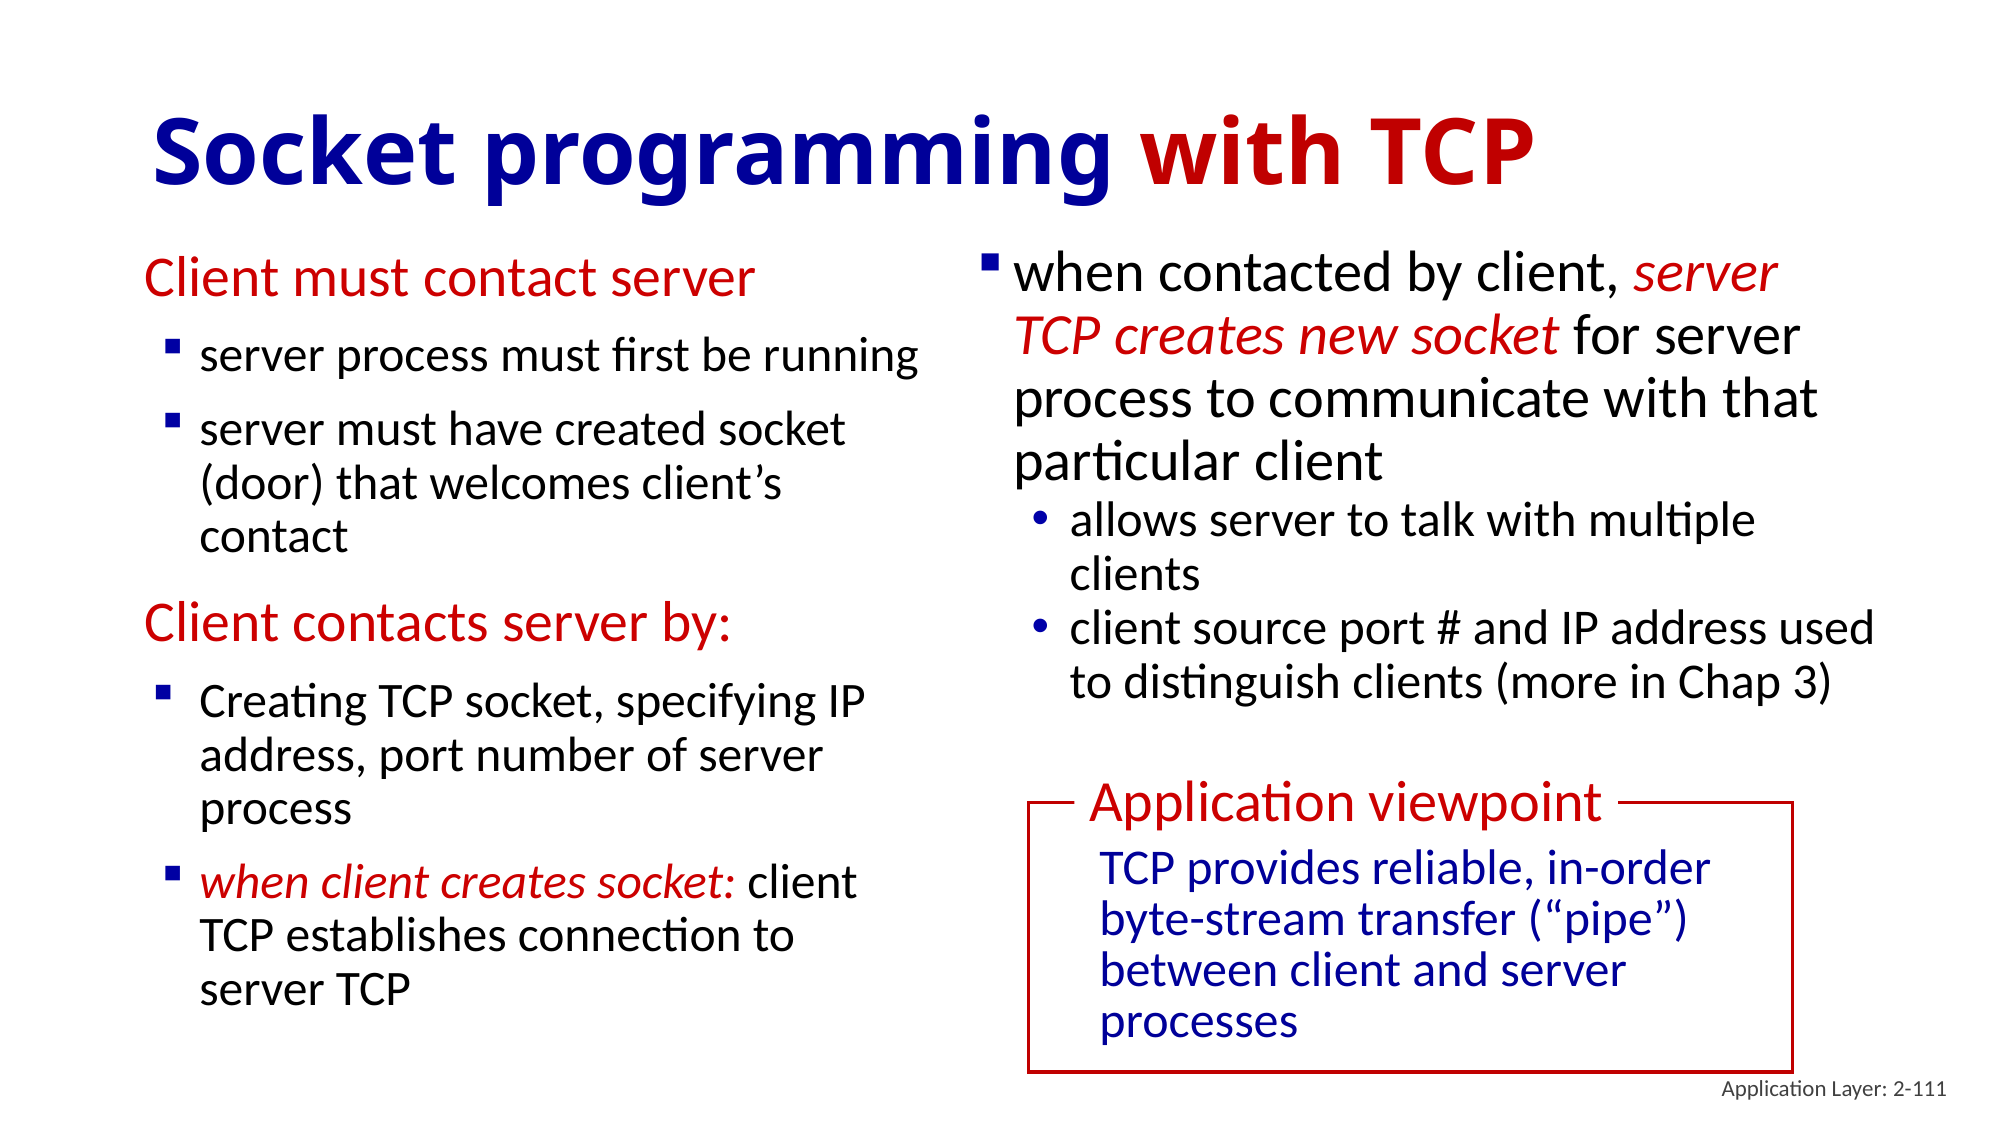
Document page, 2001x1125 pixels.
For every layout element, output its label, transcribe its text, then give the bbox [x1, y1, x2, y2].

title Socket programming with TCP [137, 74, 1863, 221]
text_box when contacted by client, server TCP creates new socket for server process to communicate with that particular client allows server to talk with multiple clients client source port # and IP address used to distinguish clients (more in Chap 3) [940, 234, 1892, 727]
slide_number Application Layer: 2-111 [1512, 1056, 1963, 1117]
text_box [1028, 754, 1793, 1073]
list Client must contact server server process must first be running server must have created socket (door) that welcomes client’s contact Client contacts server by: Creating TCP socket, specifying IP address, port number of server process when client creates socket: client TCP establishes connection to server TCP [108, 238, 941, 1074]
